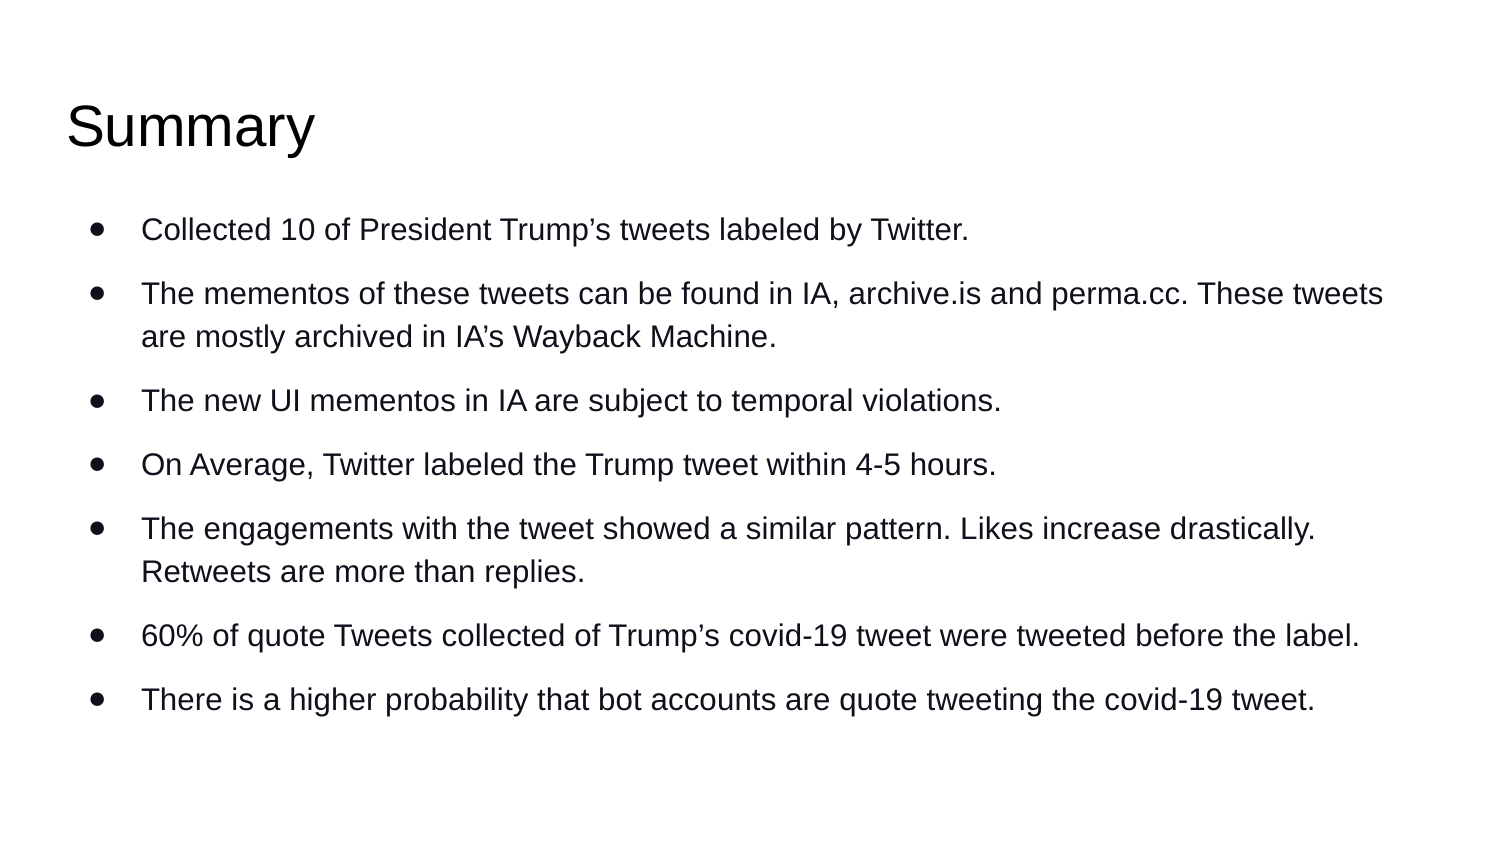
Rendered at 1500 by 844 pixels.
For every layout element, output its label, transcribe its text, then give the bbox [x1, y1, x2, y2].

title Summary [51, 72, 1449, 167]
list Collected 10 of President Trump’s tweets labeled by Twitter. The mementos of these tweets can be found in IA, archive.is and perma.cc. These tweets are mostly archived in IA’s Wayback Machine. The new UI mementos in IA are subject to temporal violations. On Average, Twitter labeled the Trump tweet within 4-5 hours. The engagements with the tweet showed a similar pattern. Likes increase drastically. Retweets are more than replies. 60% of quote Tweets collected of Trump’s covid-19 tweet were tweeted before the label. There is a higher probability that bot accounts are quote tweeting the covid-19 tweet. [51, 189, 1449, 750]
